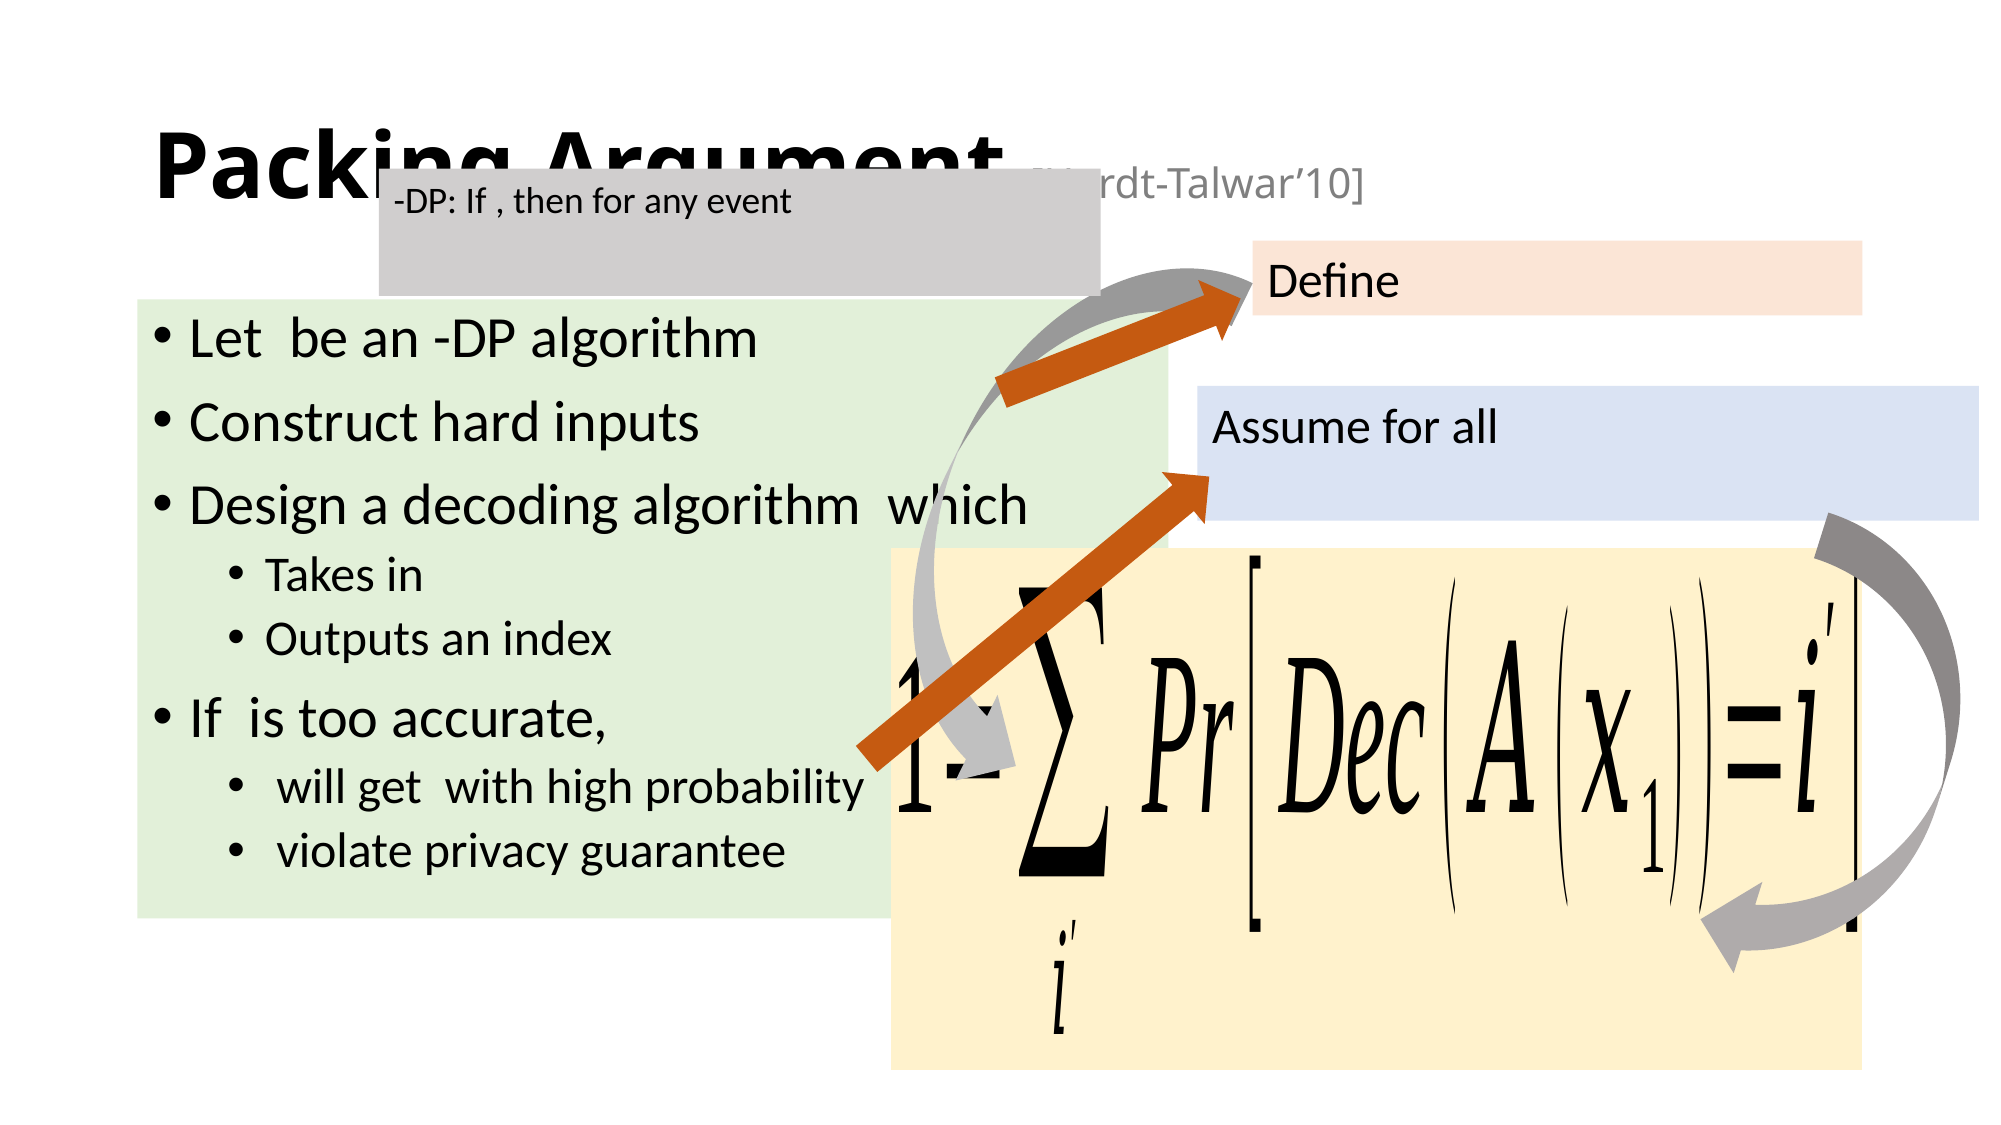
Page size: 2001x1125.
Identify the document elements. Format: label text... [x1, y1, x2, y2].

text_box [993, 278, 1242, 410]
text_box [911, 382, 1000, 689]
text_box [1101, 267, 1255, 328]
text_box [854, 470, 1211, 774]
title Packing Argument [Hardt-Talwar’10] [137, 59, 1863, 278]
text_box [1001, 296, 1092, 373]
text_box [1035, 310, 1161, 360]
text_box [1699, 511, 1962, 976]
text_box [938, 691, 1018, 783]
